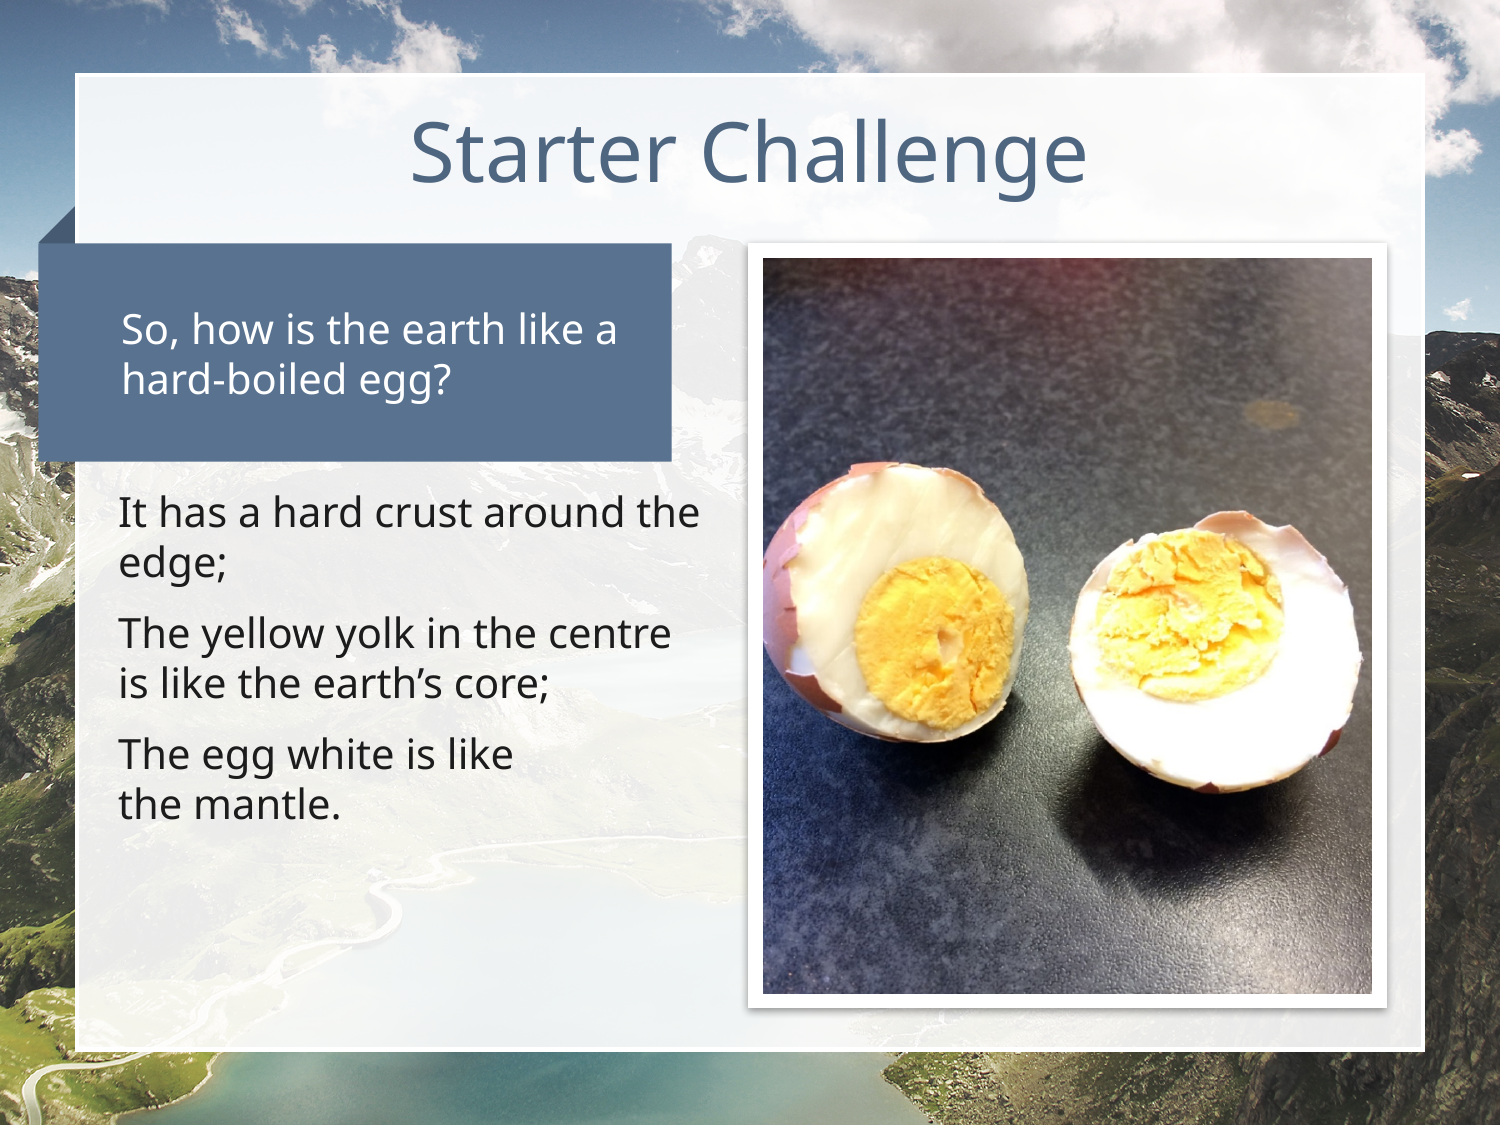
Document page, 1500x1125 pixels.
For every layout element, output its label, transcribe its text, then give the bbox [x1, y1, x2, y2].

title Starter Challenge [76, 75, 1424, 233]
list It has a hard crust around the edge; The yellow yolk in the centre is like the earth’s core; The egg white is like the mantle. [76, 461, 750, 1053]
text_box [37, 203, 76, 242]
text_box So, how is the earth like a hard-boiled egg? [37, 242, 673, 463]
picture [0, 0, 1500, 1125]
